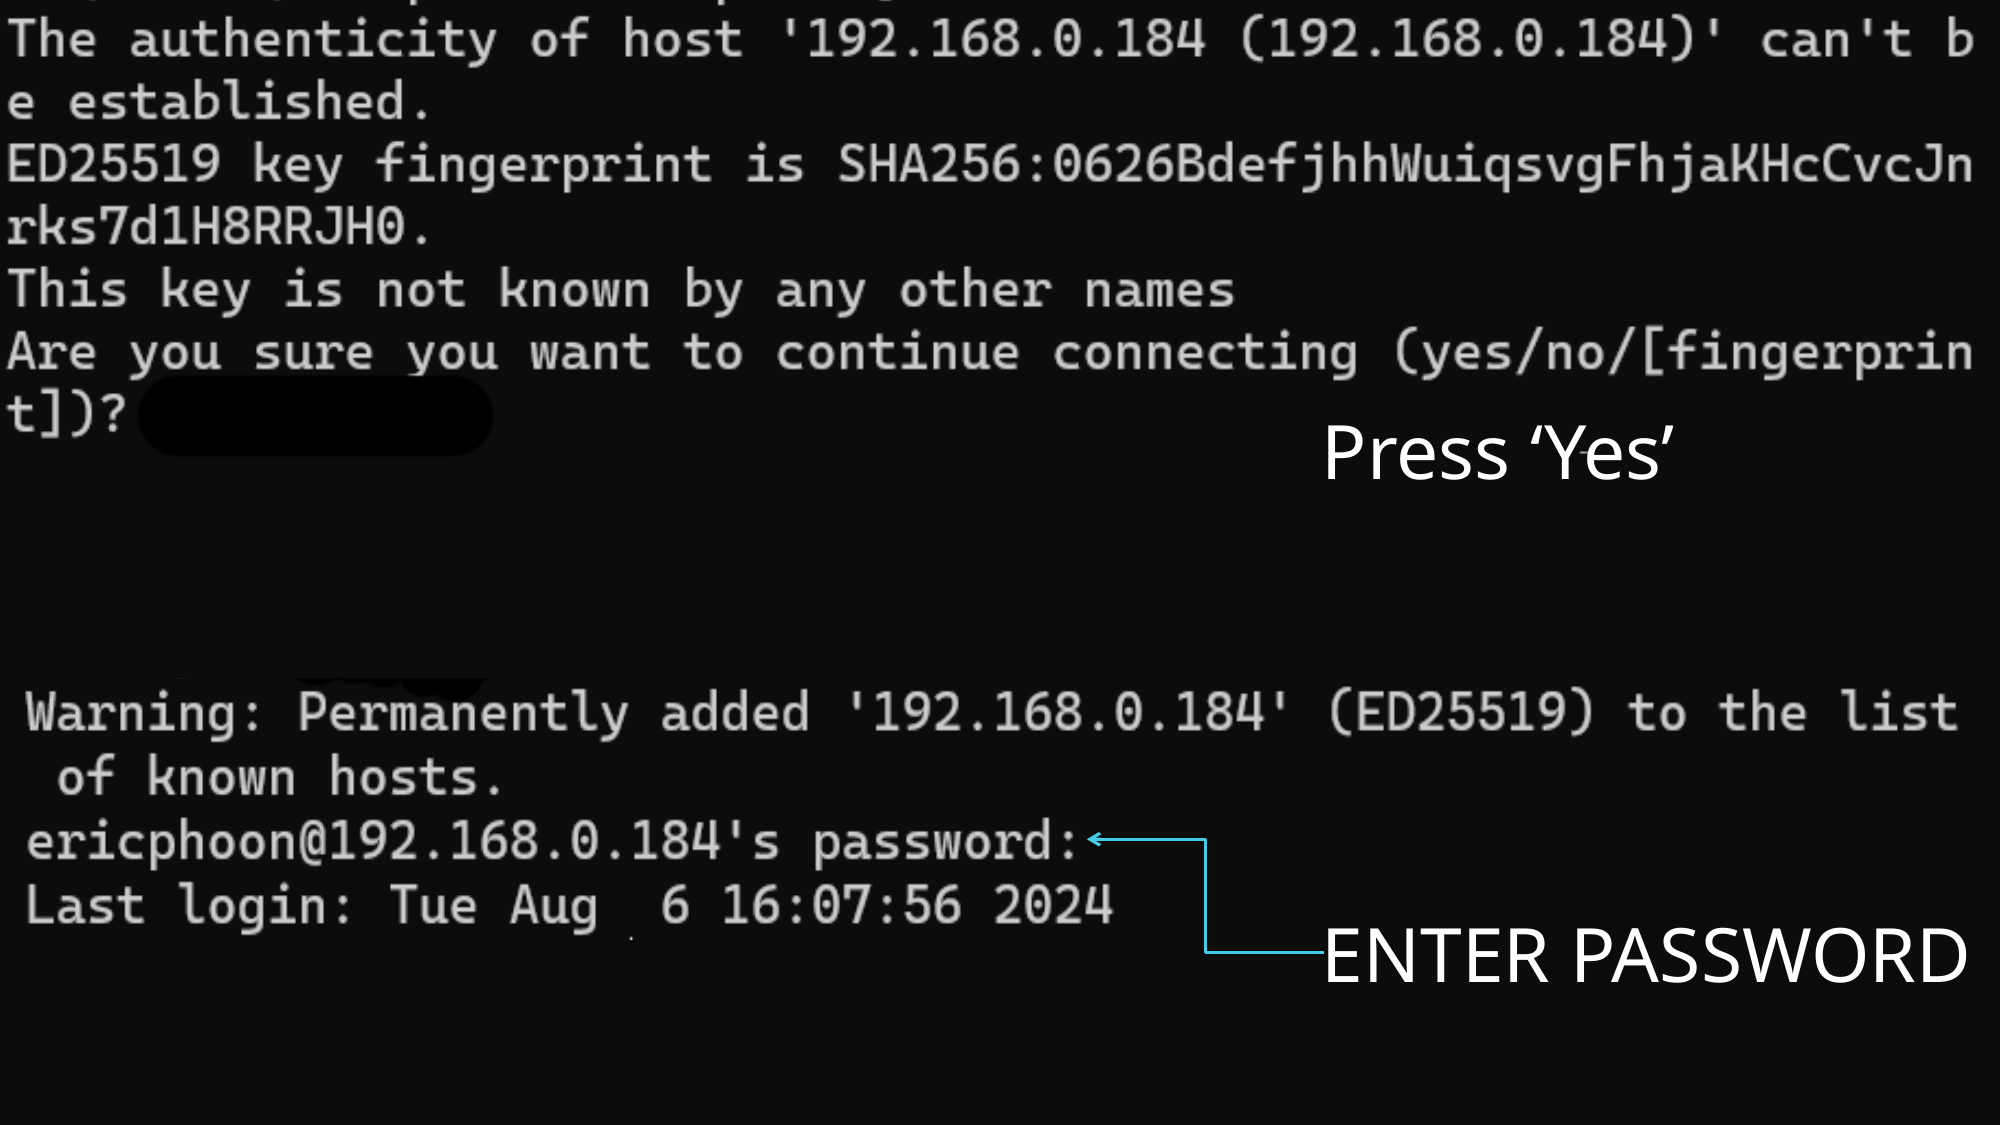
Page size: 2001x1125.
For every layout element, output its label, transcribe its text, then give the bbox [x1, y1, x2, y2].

picture [23, 678, 1981, 940]
text_box ENTER PASSWORD [1307, 900, 2000, 1005]
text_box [1086, 838, 1325, 953]
picture [0, 0, 2000, 460]
text_box Press ‘Yes’ [1307, 471, 1774, 502]
